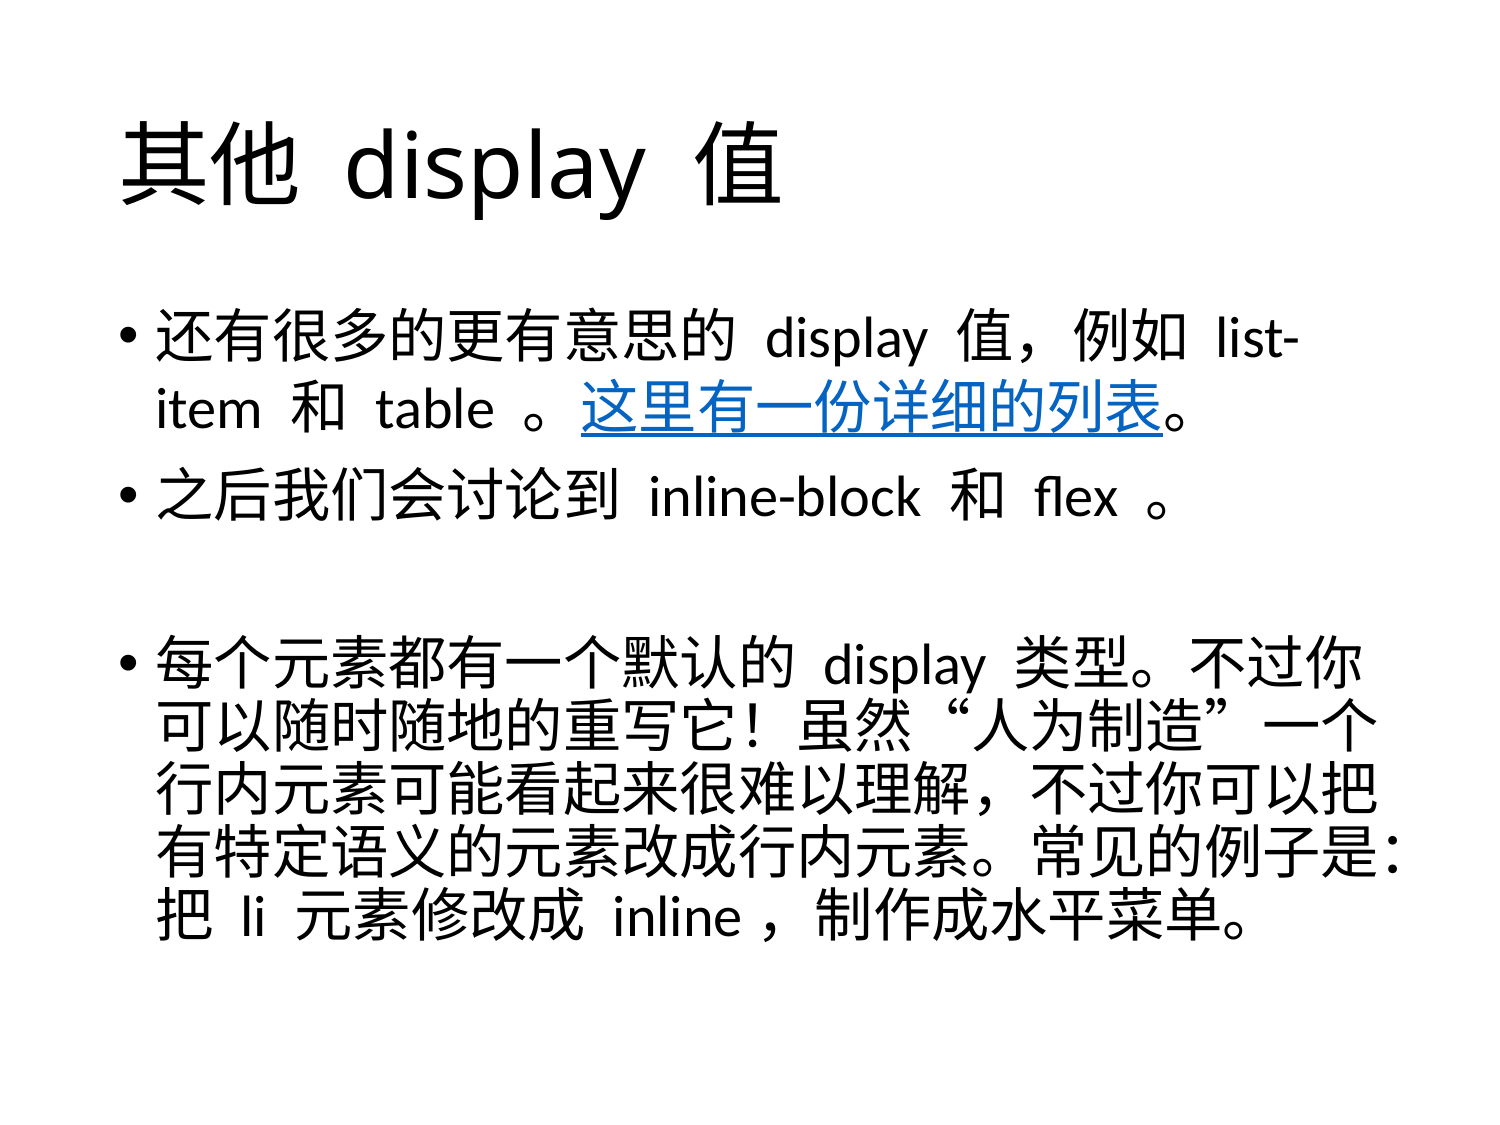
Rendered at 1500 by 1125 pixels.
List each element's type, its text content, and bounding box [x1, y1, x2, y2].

title 其他 display 值 [103, 59, 1397, 278]
list 还有很多的更有意思的 display 值，例如 list-item 和 table 。这里有一份详细的列表。 之后我们会讨论到 inline-block 和 flex 。 每个元素都有一个默认的 display 类型。不过你可以随时随地的重写它！虽然“人为制造”一个行内元素可能看起来很难以理解，不过你可以把有特定语义的元素改成行内元素。常见的例子是：把 li 元素修改成 inline，制作成水平菜单。 [103, 299, 1397, 1014]
